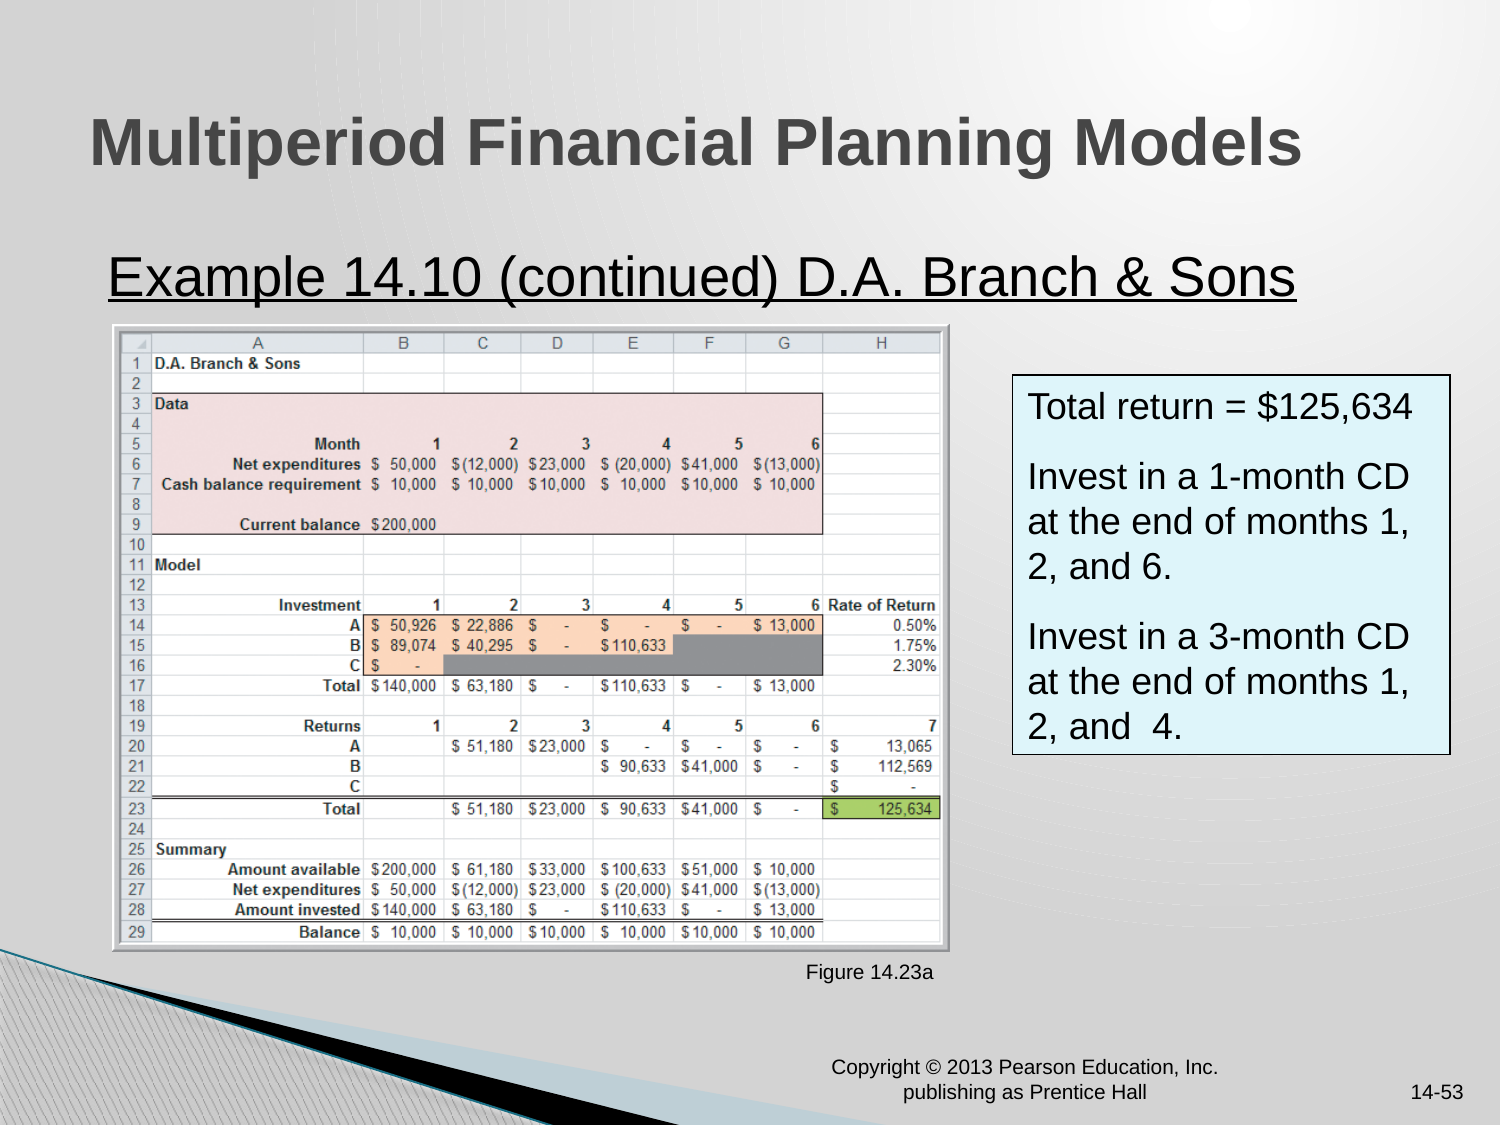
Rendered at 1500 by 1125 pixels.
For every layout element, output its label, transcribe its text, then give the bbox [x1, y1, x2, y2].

slide_number 14-53 [1362, 1051, 1479, 1112]
footer Copyright © 2013 Pearson Education, Inc. publishing as Prentice Hall [812, 1051, 1238, 1112]
text_box Total return = $125,634 Invest in a 1-month CD at the end of months 1, 2, and 6. Invest in a 3-month CD at the end of months 1, 2, and 4. [1012, 374, 1450, 755]
list Example 14.10 (continued) D.A. Branch & Sons [74, 231, 1426, 975]
picture [112, 324, 950, 952]
text_box Figure 14.23a [791, 962, 949, 992]
title Multiperiod Financial Planning Models [75, 45, 1425, 233]
